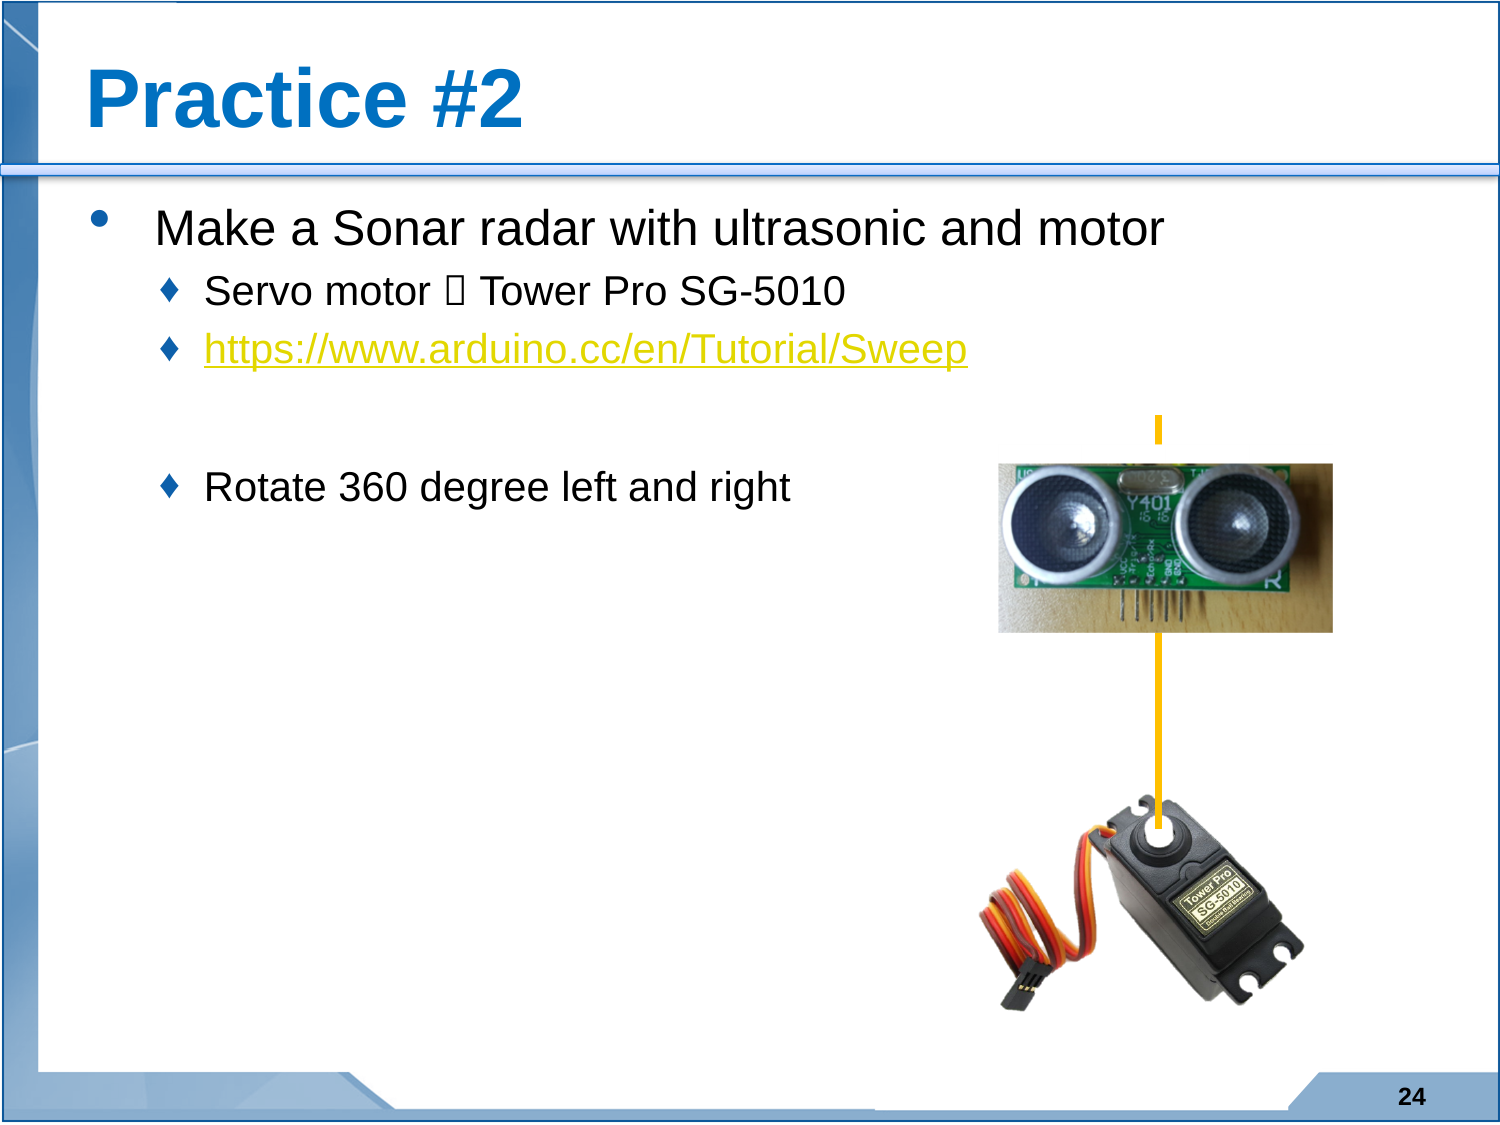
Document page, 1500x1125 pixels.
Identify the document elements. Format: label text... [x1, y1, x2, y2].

slide_number 24 [1347, 1078, 1477, 1114]
list Make a Sonar radar with ultrasonic and motor Servo motor  Tower Pro SG-5010 https://www.arduino.cc/en/Tutorial/Sweep Rotate 360 degree left and right [70, 187, 1477, 1067]
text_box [938, 414, 1341, 1107]
title Practice #2 [70, 35, 1477, 155]
